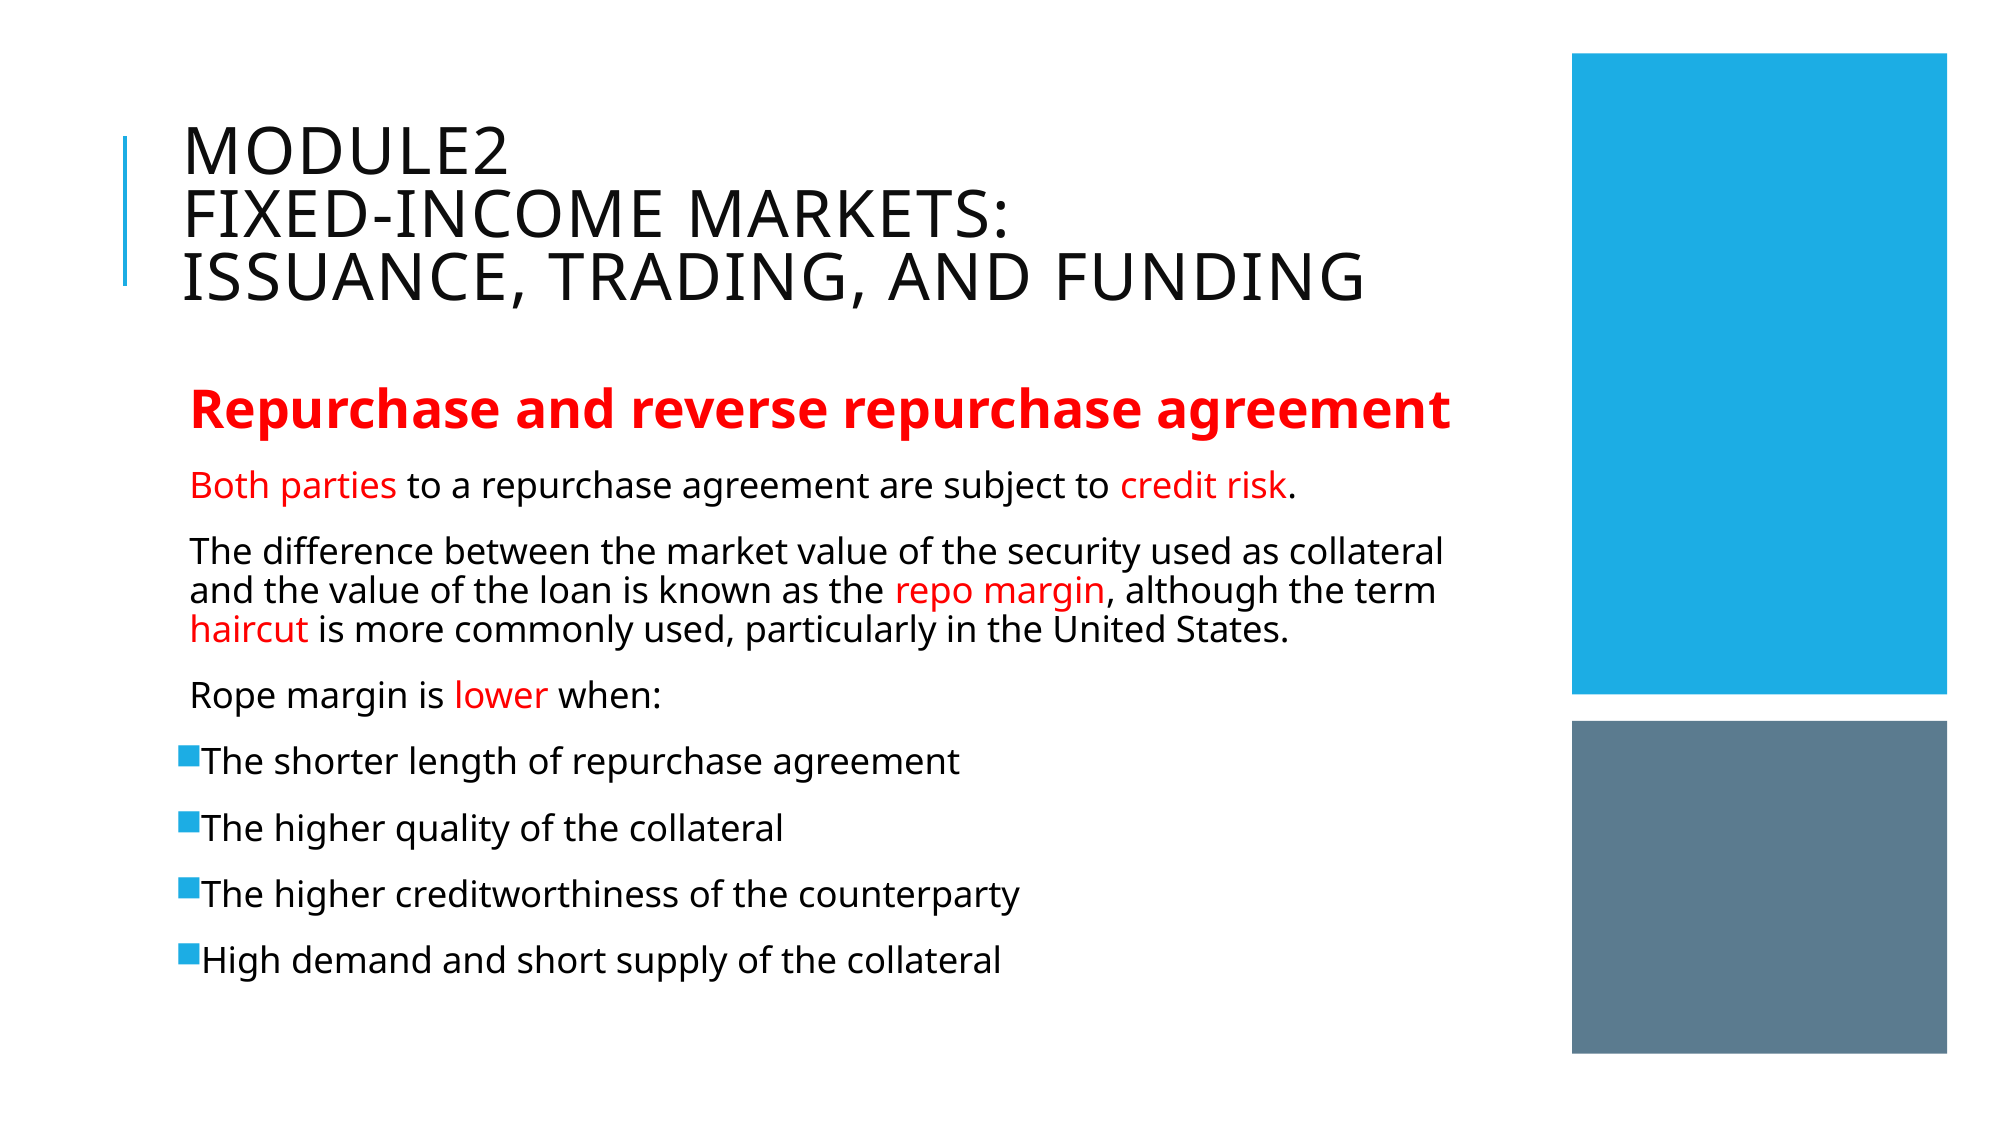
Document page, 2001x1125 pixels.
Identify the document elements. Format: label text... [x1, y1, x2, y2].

list Repurchase and reverse repurchase agreement Both parties to a repurchase agreement are subject to credit risk. The difference between the market value of the security used as collateral and the value of the loan is known as the repo margin, although the term haircut is more commonly used, particularly in the United States. Rope margin is lower when: The shorter length of repurchase agreement The higher quality of the collateral The higher creditworthiness of the counterparty High demand and short supply of the collateral [168, 375, 1484, 1035]
text_box [1571, 52, 1948, 696]
text_box [1571, 720, 1948, 1055]
title Module2 Fixed-Income markets: issuance, trading, and funding [168, 96, 1484, 342]
